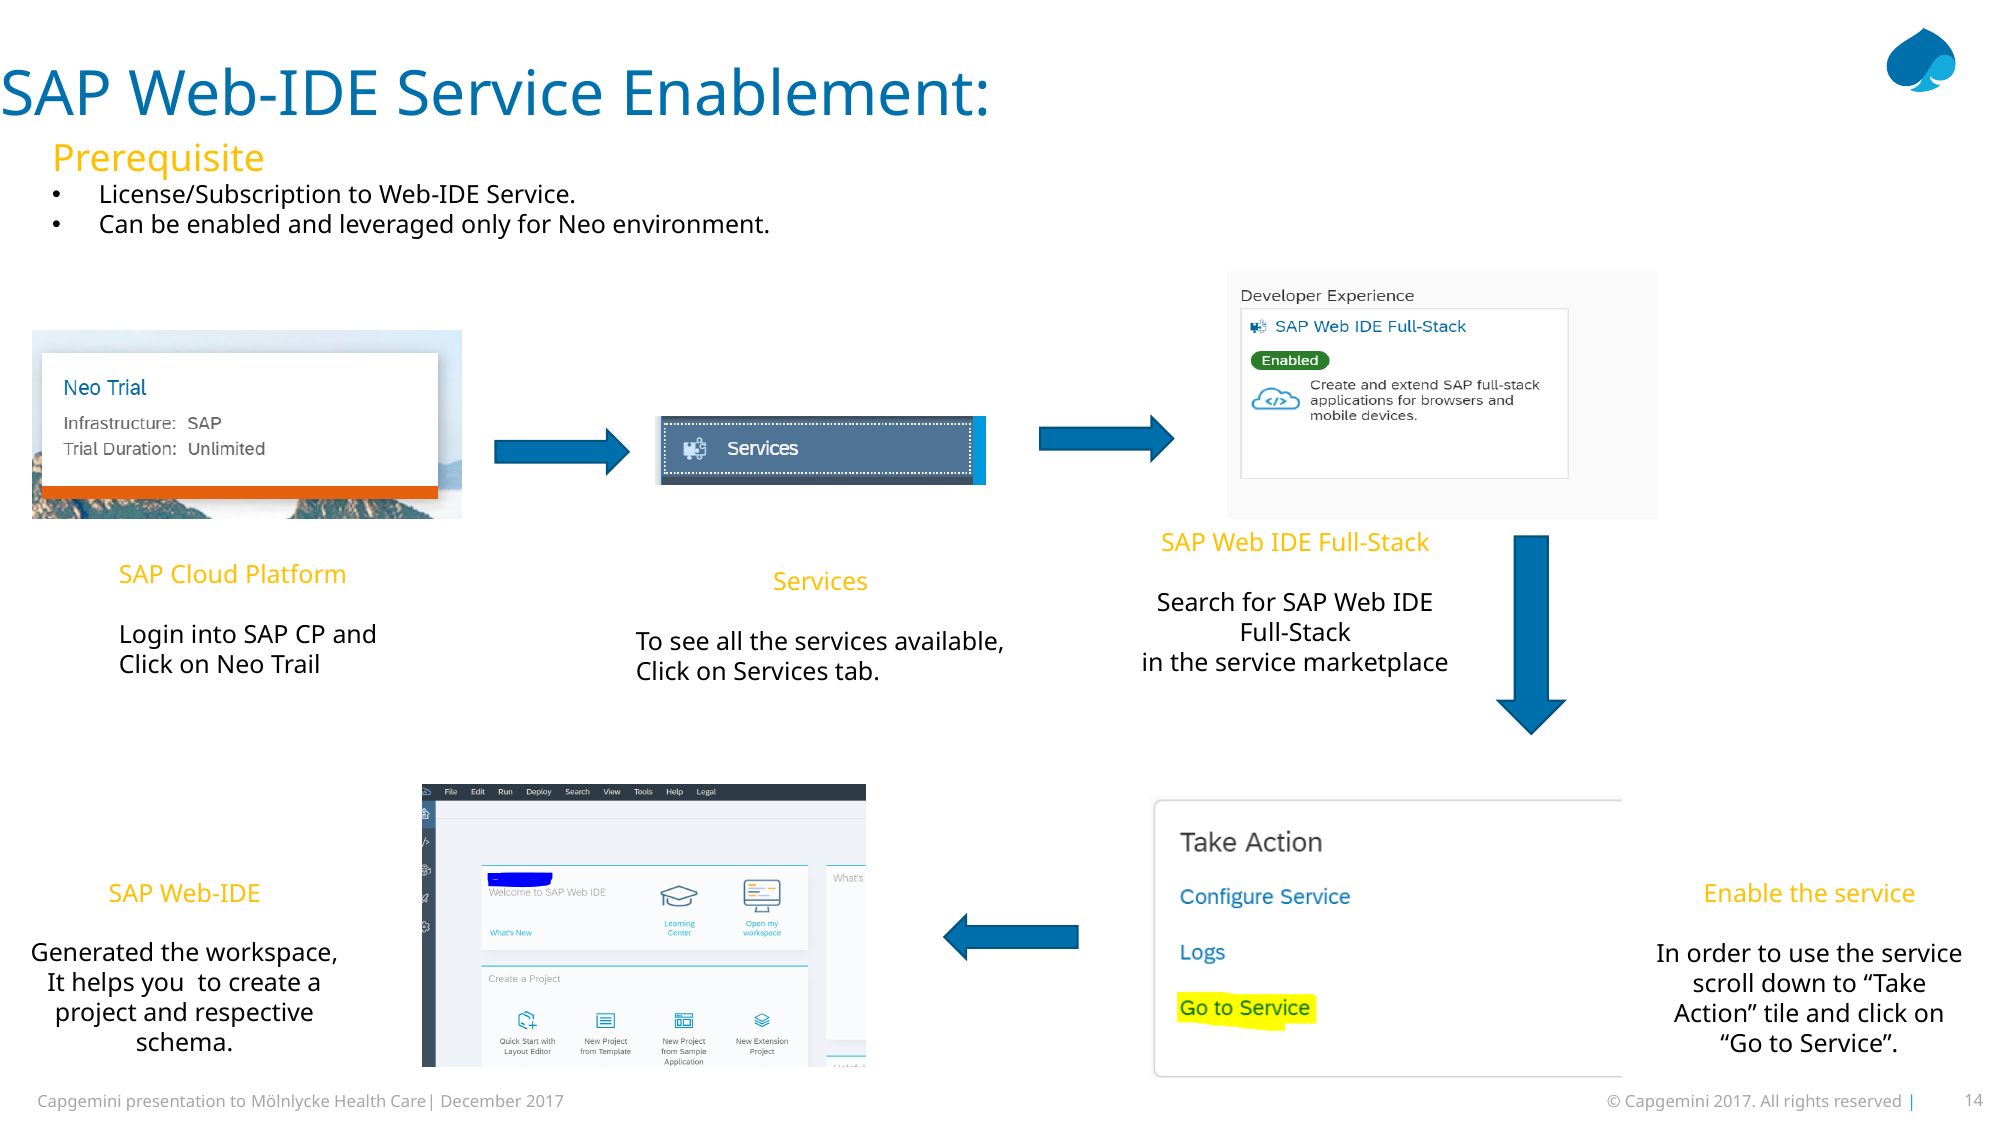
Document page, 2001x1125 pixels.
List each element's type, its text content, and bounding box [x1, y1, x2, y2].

text_box [942, 912, 1079, 962]
text_box Prerequisite License/Subscription to Web-IDE Service. Can be enabled and leveraged only for Neo environment. [37, 126, 1550, 246]
text_box Services To see all the services available, Click on Services tab. [621, 558, 1021, 693]
picture [655, 416, 972, 485]
text_box [494, 427, 631, 476]
picture [32, 330, 462, 519]
text_box SAP Cloud Platform Login into SAP CP and Click on Neo Trail [104, 551, 400, 686]
picture [422, 784, 866, 1067]
text_box [1495, 535, 1567, 736]
picture [1227, 245, 1658, 519]
title SAP Web-IDE Service Enablement: [0, 0, 1668, 182]
text_box SAP Web IDE Full-Stack Search for SAP Web IDE Full-Stack in the service marketplace [1121, 519, 1470, 684]
text_box SAP Web-IDE Generated the workspace, It helps you to create a project and respective schema. [10, 869, 359, 1064]
text_box Enable the service In order to use the service scroll down to “Take Action” tile and click on “Go to Service”. [1635, 870, 1984, 1065]
picture [1151, 795, 1622, 1079]
text_box [1039, 414, 1175, 463]
